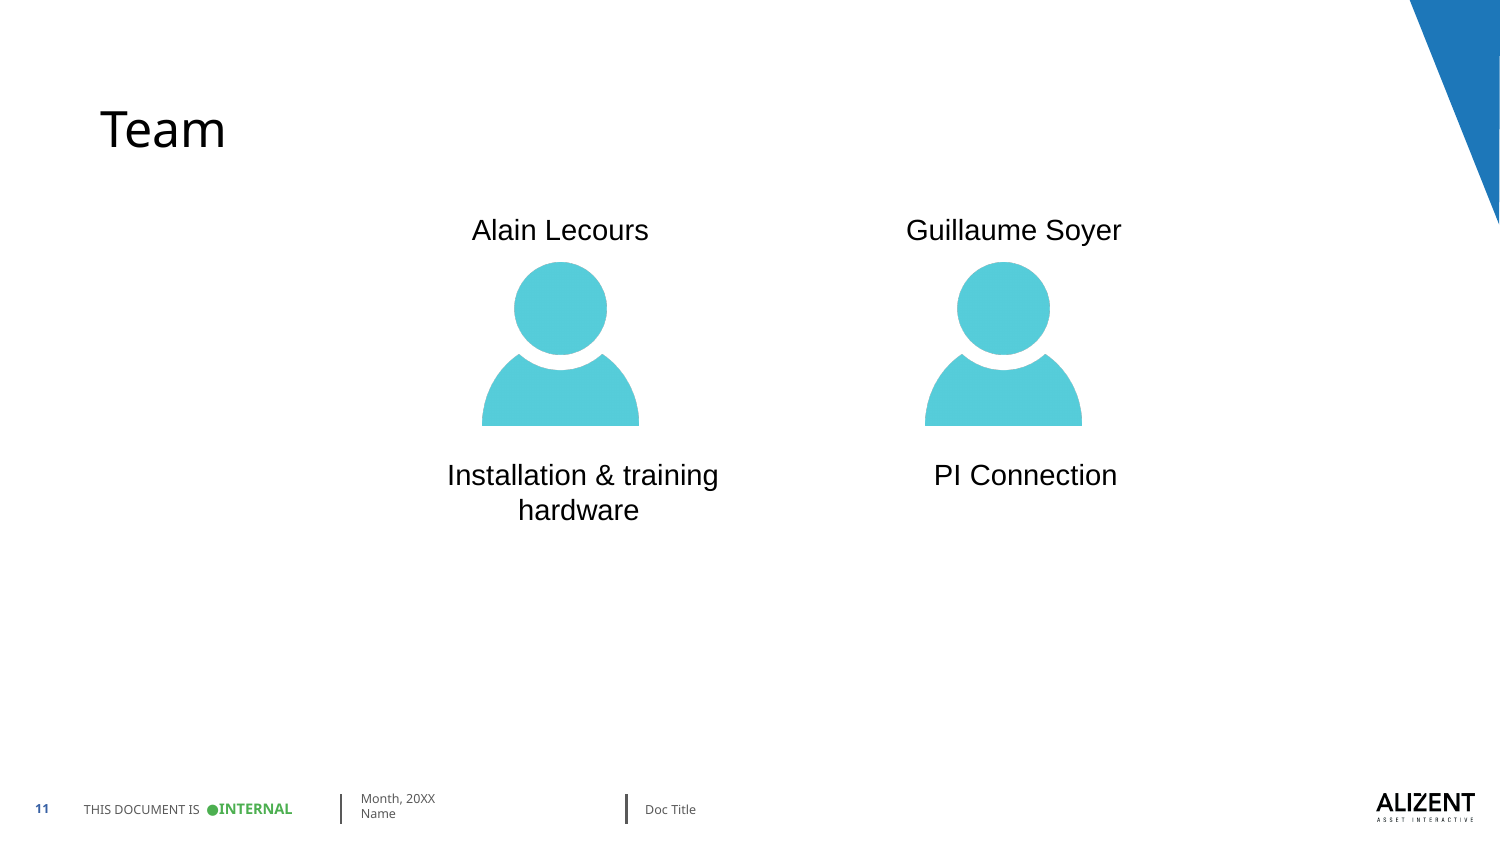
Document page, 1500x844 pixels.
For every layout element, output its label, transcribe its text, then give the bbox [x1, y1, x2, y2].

picture [482, 261, 640, 426]
text_box Alain Lecours [456, 196, 665, 262]
text_box Guillaume Soyer [891, 196, 1161, 262]
picture [925, 261, 1083, 426]
text_box Installation & training hardware [431, 441, 736, 542]
text_box PI Connection [873, 441, 1178, 507]
picture [1376, 793, 1475, 822]
title Team [85, 82, 1288, 164]
